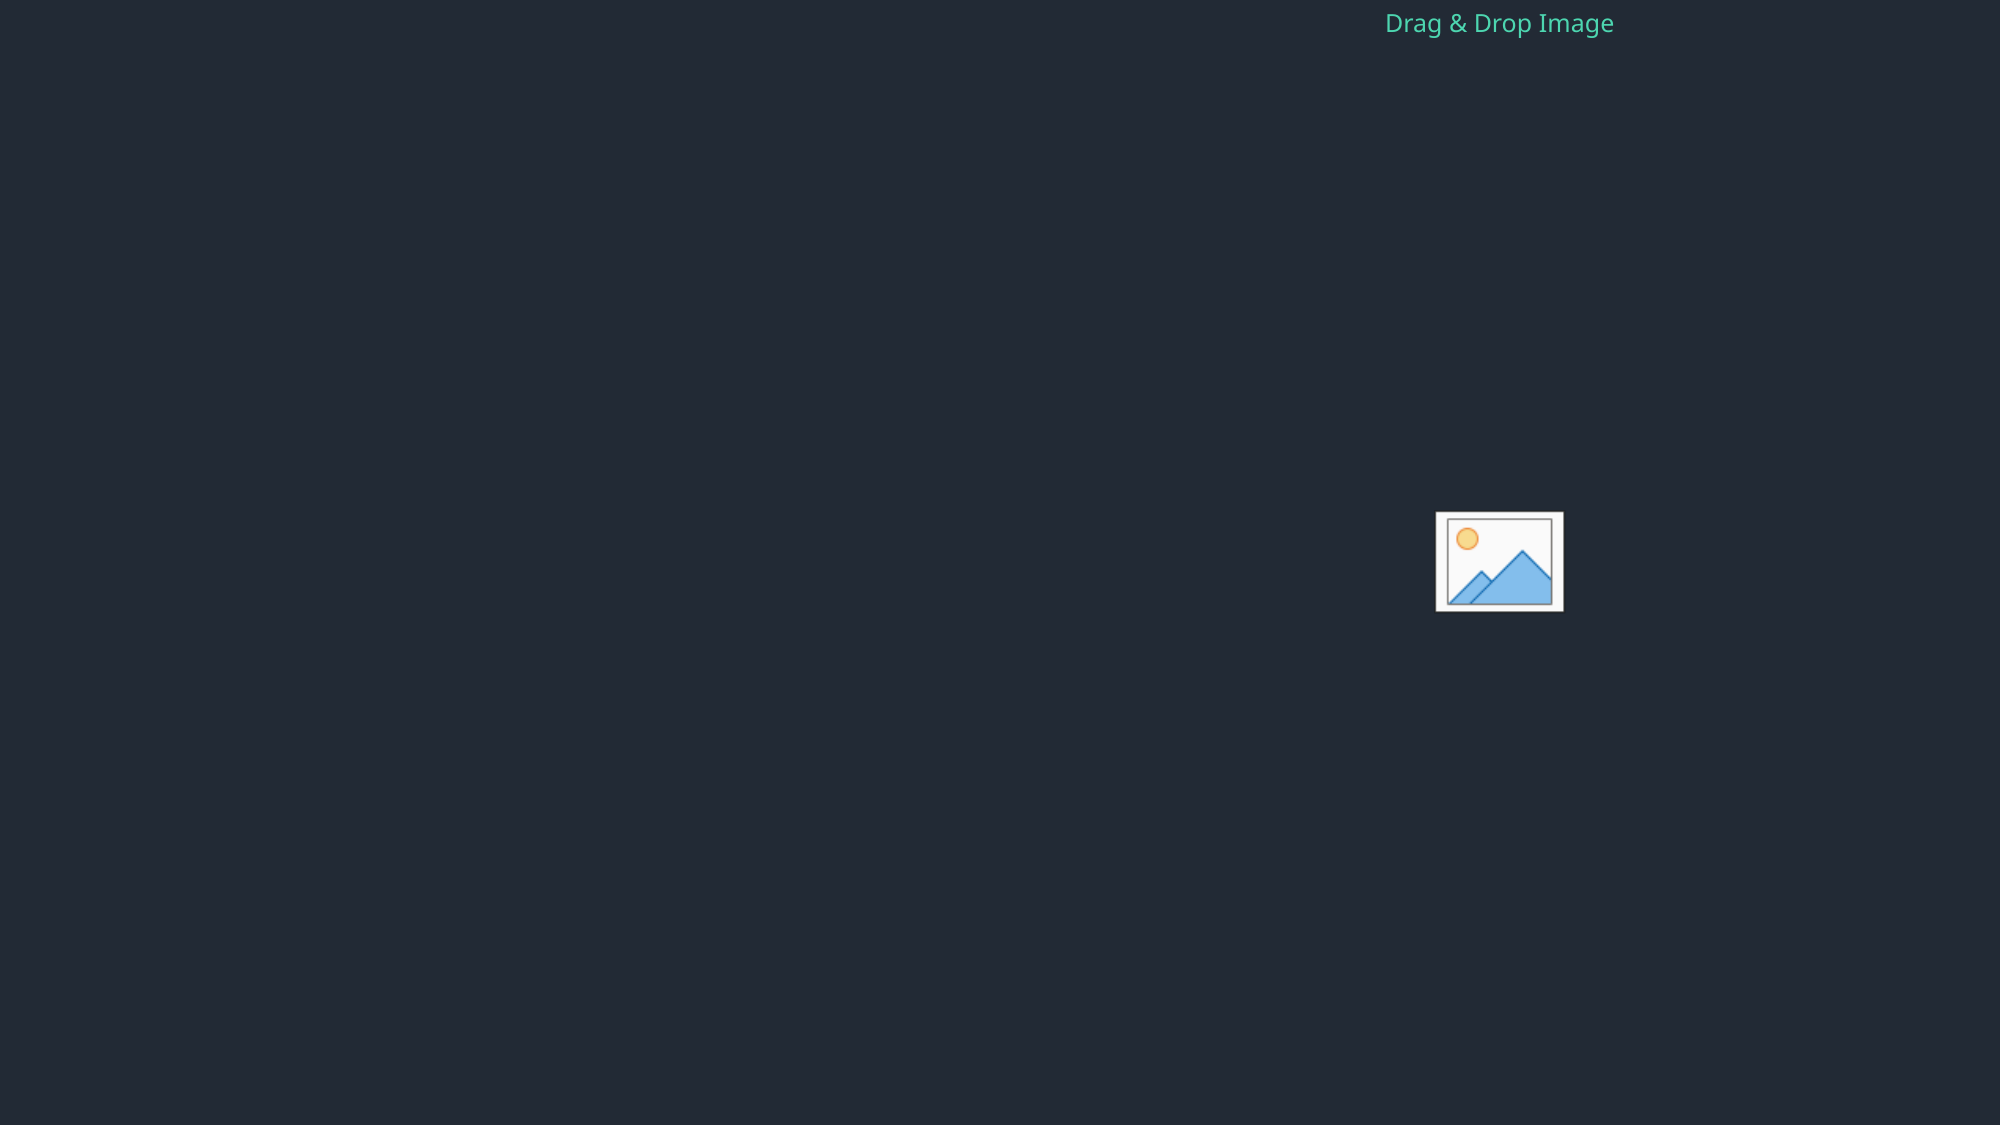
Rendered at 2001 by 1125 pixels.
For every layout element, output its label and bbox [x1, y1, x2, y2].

picture [999, 0, 2000, 1125]
